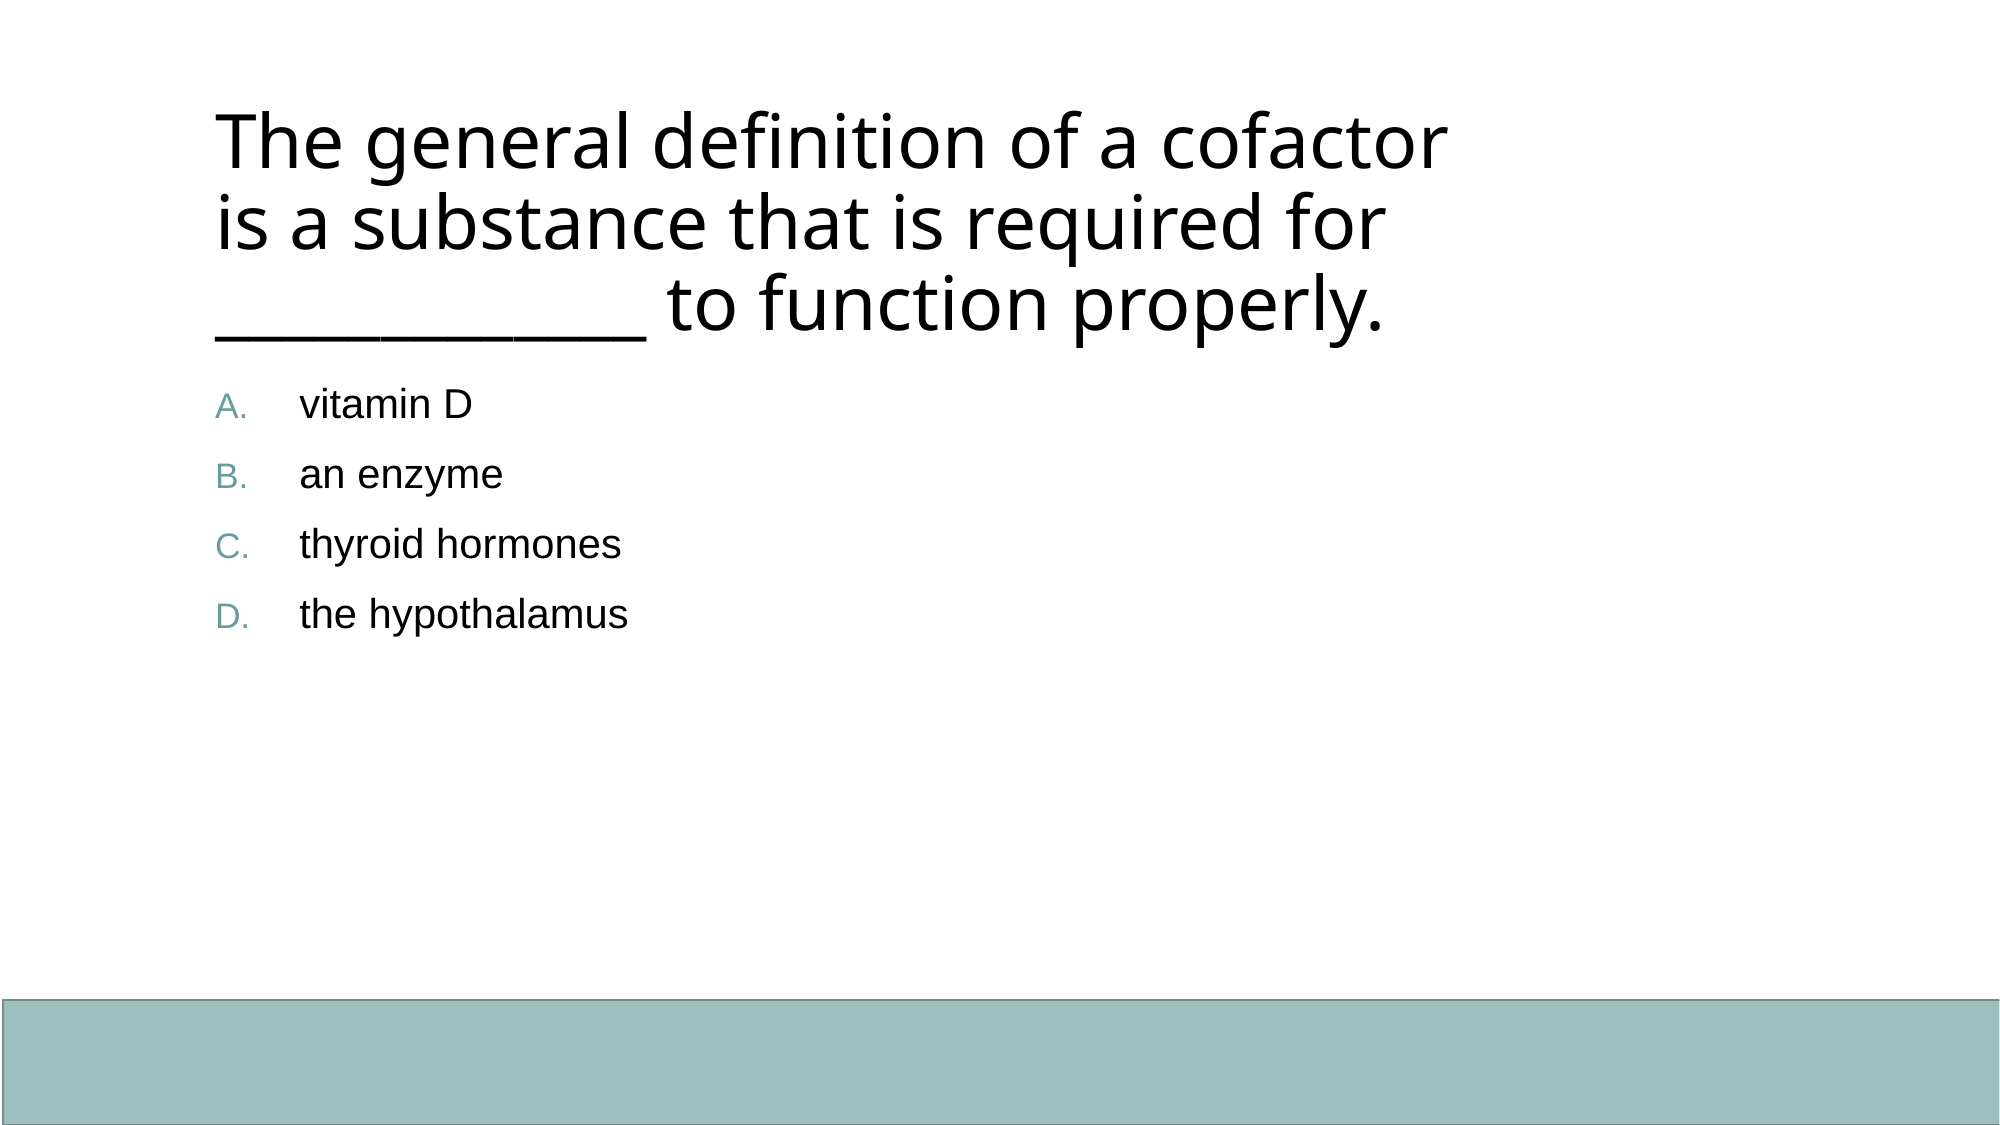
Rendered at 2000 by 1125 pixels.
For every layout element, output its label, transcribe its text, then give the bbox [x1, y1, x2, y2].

text_box [2, 999, 2000, 1125]
list vitamin D an enzyme thyroid hormones the hypothalamus [199, 375, 1800, 999]
title The general definition of a cofactor is a substance that is required for _____________ to function properly. [199, 75, 1800, 375]
